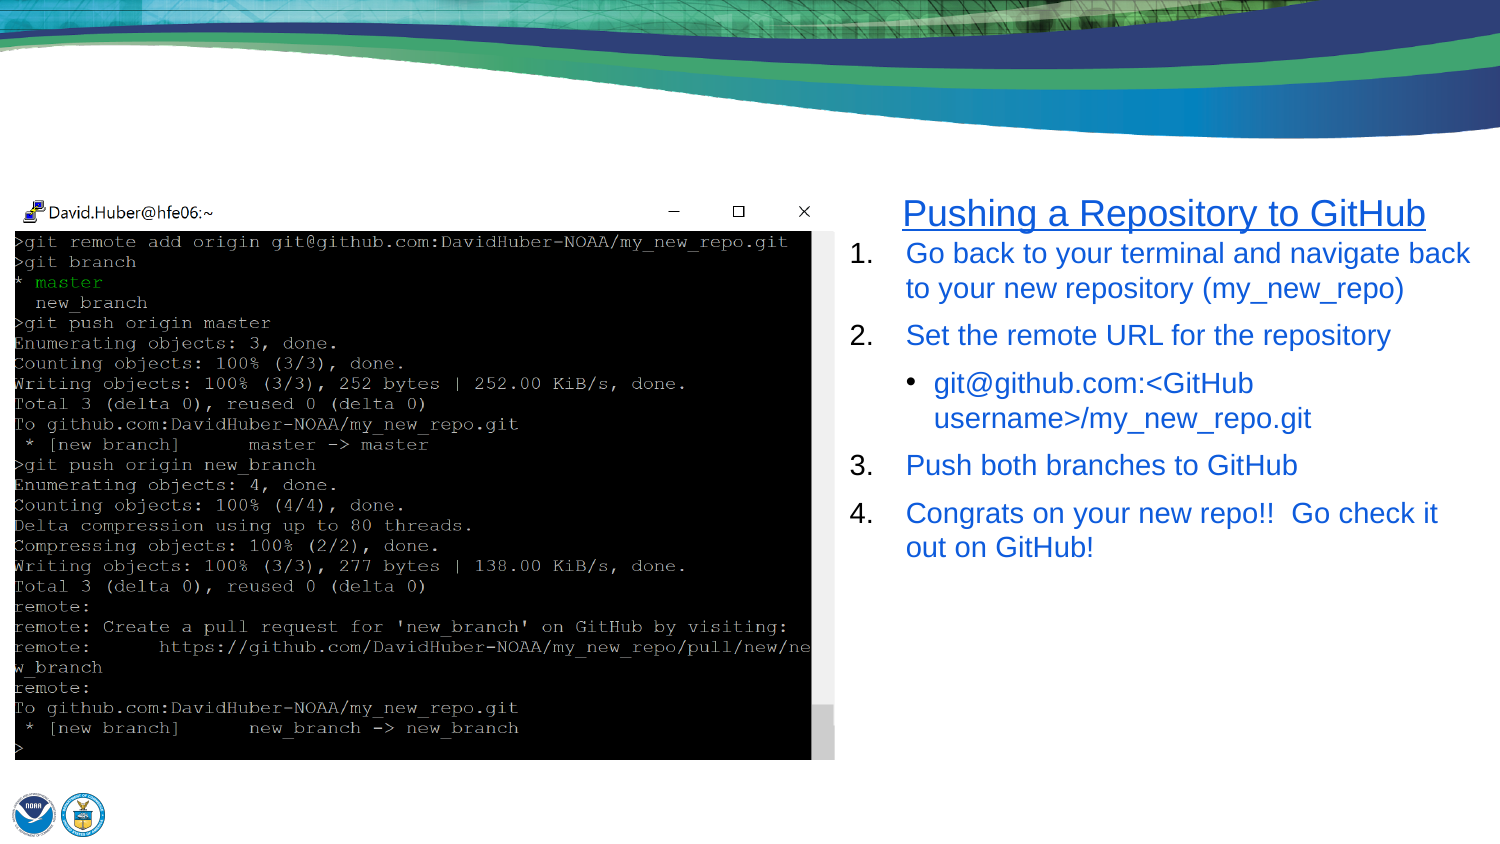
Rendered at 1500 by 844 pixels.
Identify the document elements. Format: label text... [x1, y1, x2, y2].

picture [91, 823, 105, 837]
picture [61, 793, 75, 807]
picture [64, 797, 100, 837]
picture [91, 793, 105, 807]
picture [61, 823, 75, 837]
picture [0, 0, 1500, 146]
picture [12, 793, 56, 837]
picture [14, 194, 835, 760]
text_box Pushing a Repository to GitHub Go back to your terminal and navigate back to your new repository (my_new_repo) Set the remote URL for the repository git@github.com:<GitHub username>/my_new_repo.git Push both branches to GitHub Congrats on your new repo!! Go check it out on GitHub! [834, 181, 1495, 572]
